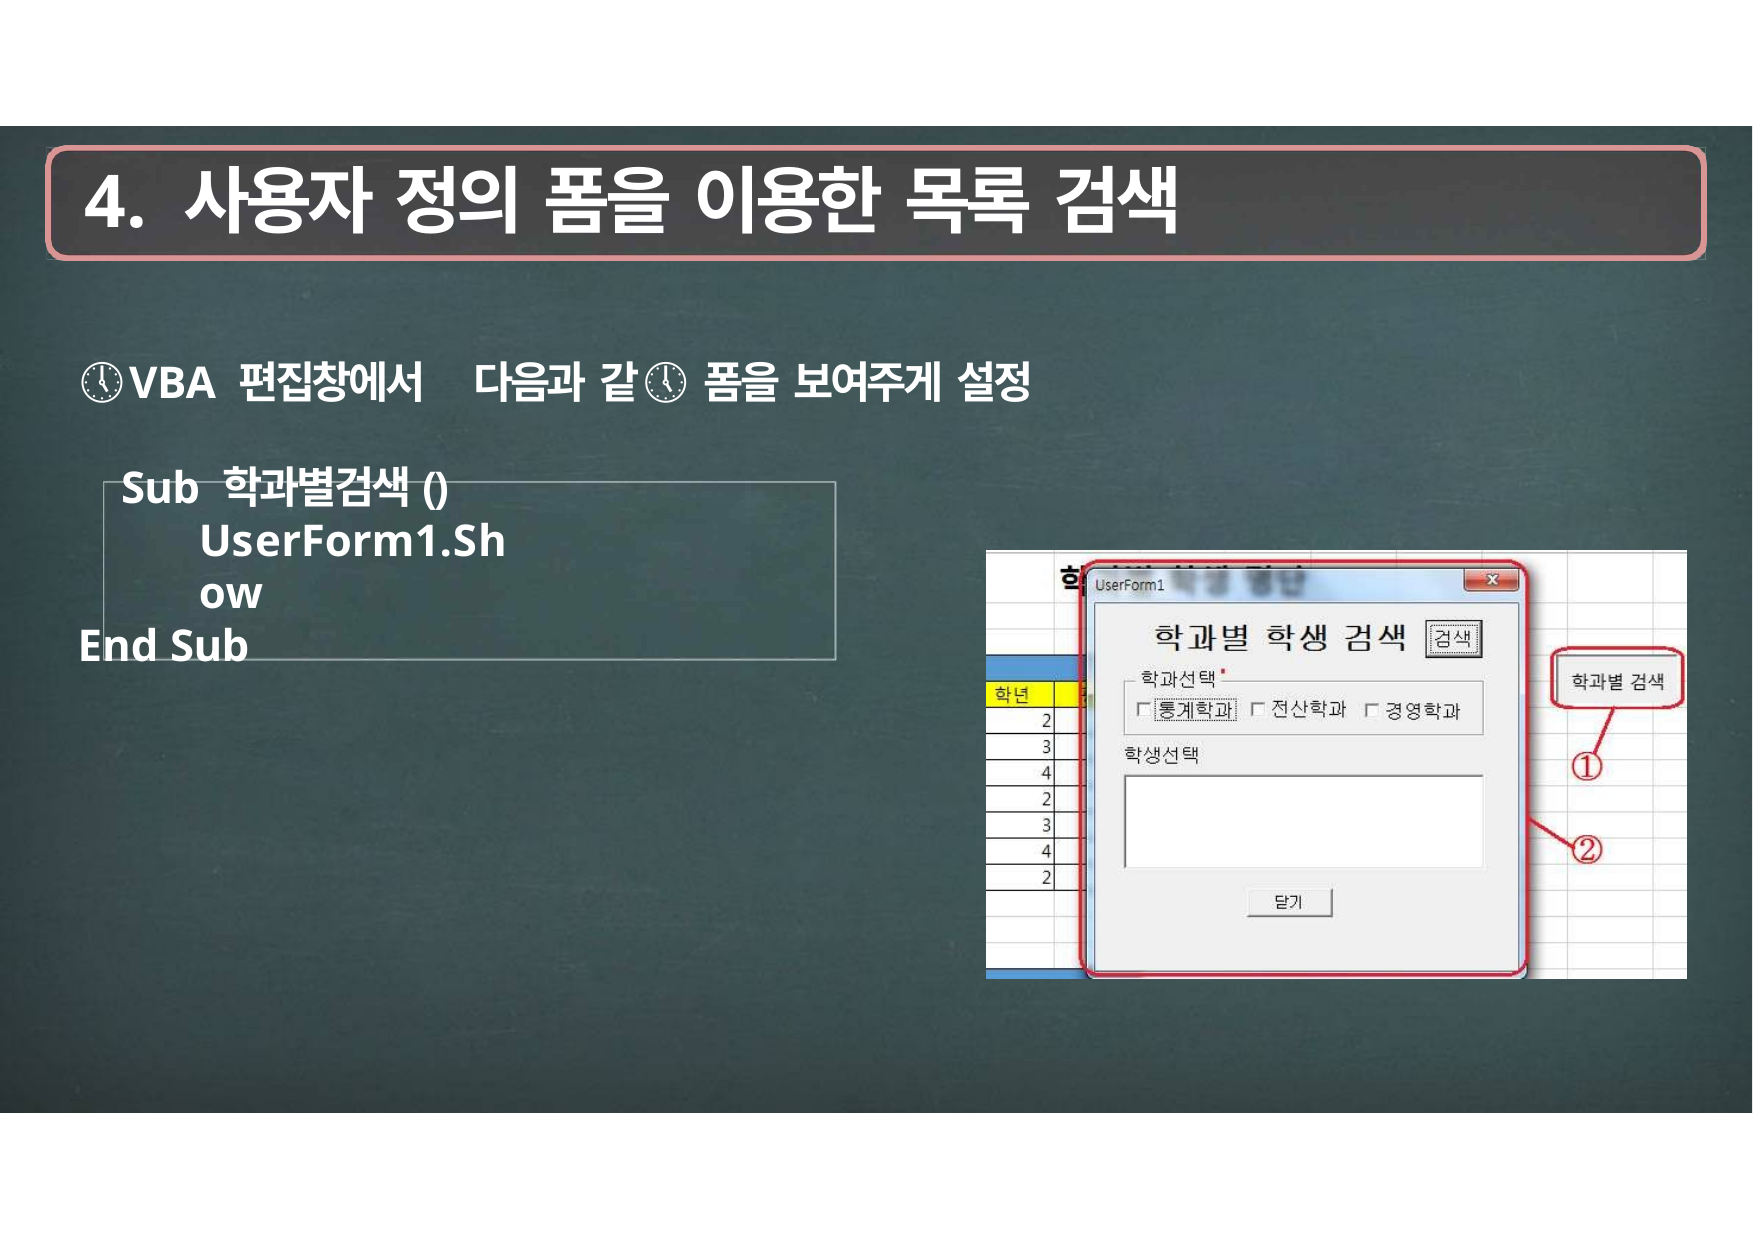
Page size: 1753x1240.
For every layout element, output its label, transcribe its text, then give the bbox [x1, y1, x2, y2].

picture [0, 126, 1753, 1113]
text_box 🕔 VBA 편집창에서 다음과 같🕔 폼을 보여주게 설정 Sub 학과별검색() UserForm1.Show End Sub [77, 353, 1062, 671]
title 4. 사용자 정의 폼을 이용한 목록 검색 [82, 152, 1244, 362]
